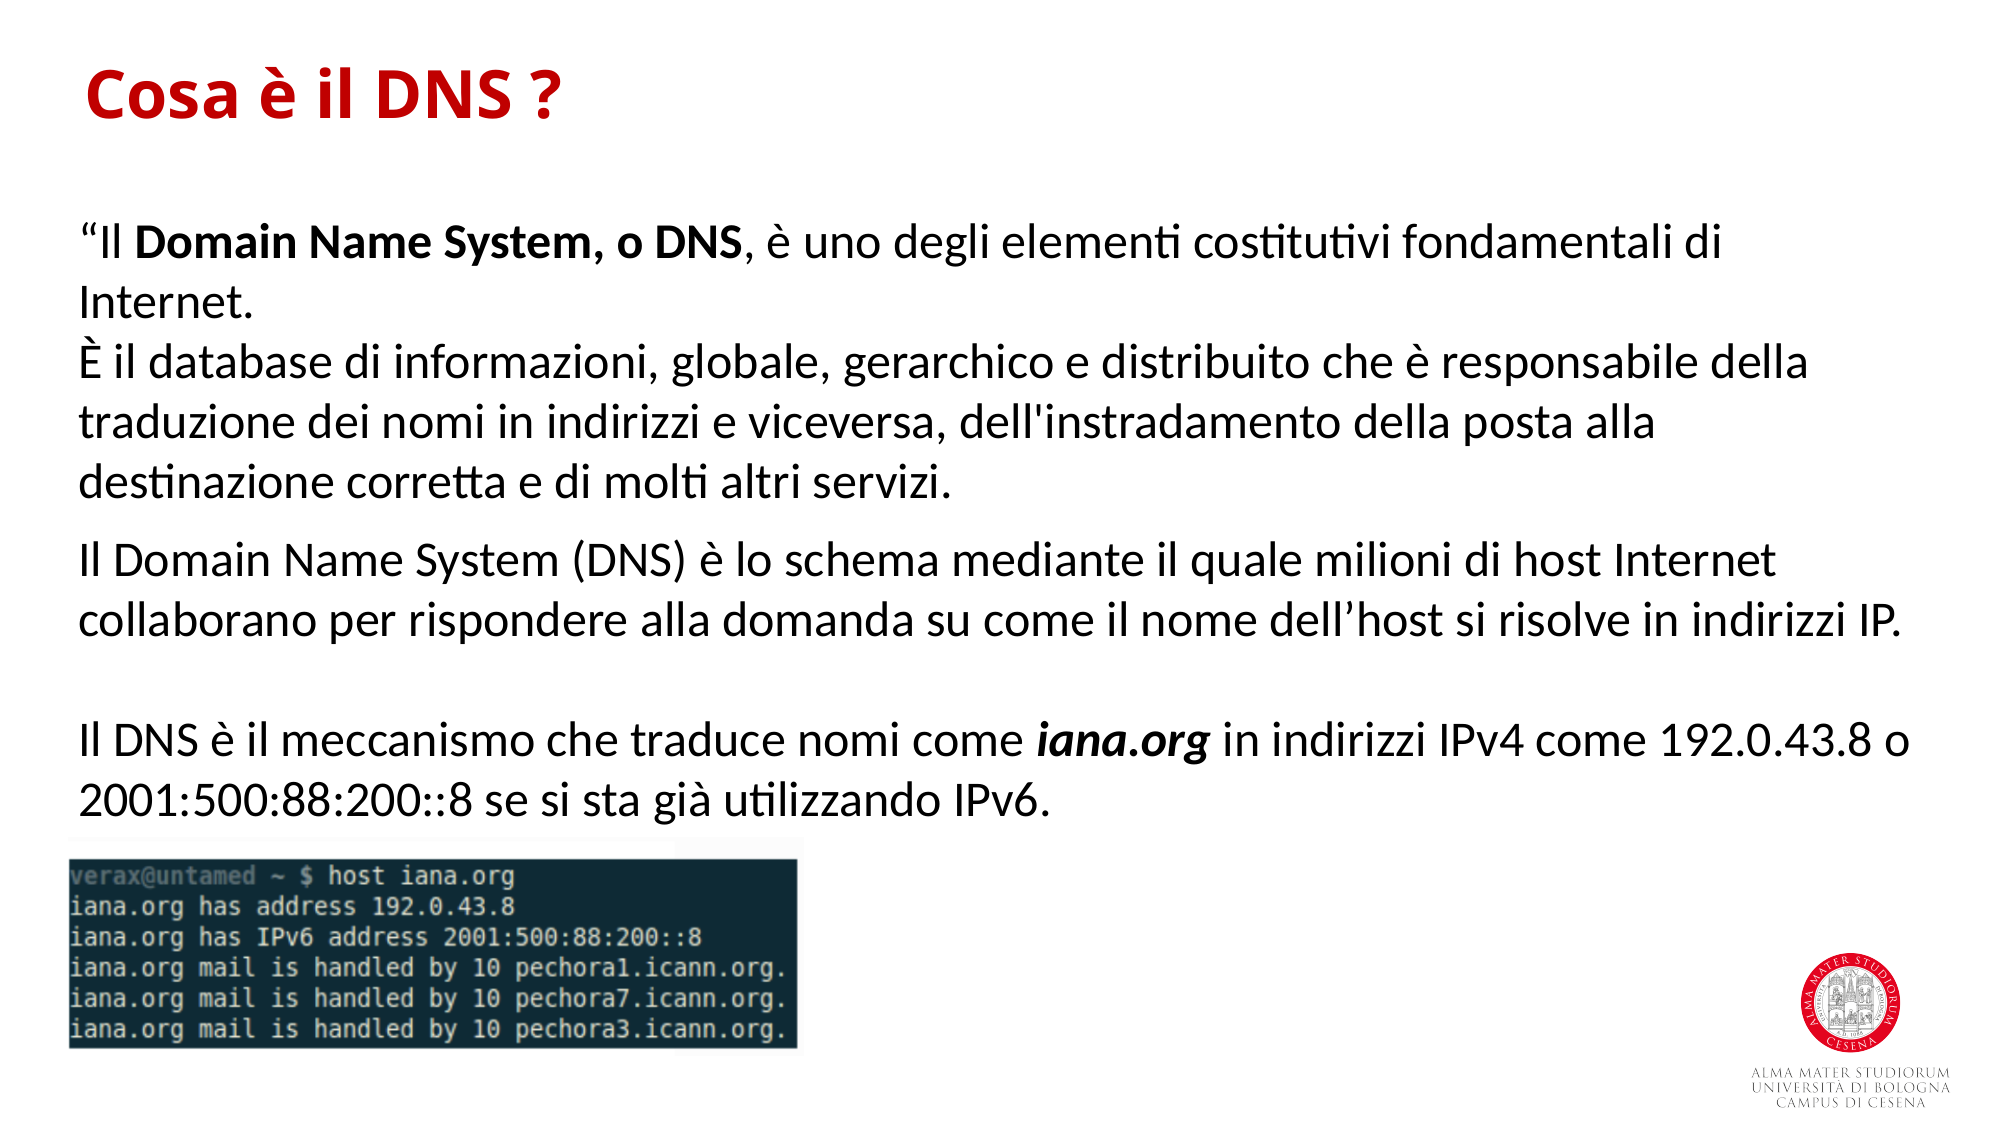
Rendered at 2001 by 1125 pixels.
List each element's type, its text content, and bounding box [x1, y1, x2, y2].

text_box Cosa è il DNS ? [69, 44, 578, 139]
text_box “Il Domain Name System, o DNS, è uno degli elementi costitutivi fondamentali di Internet. È il database di informazioni, globale, gerarchico e distribuito che è responsabile della traduzione dei nomi in indirizzi e viceversa, dell'instradamento della posta alla destinazione corretta e di molti altri servizi. [63, 201, 1902, 516]
picture [68, 836, 805, 1057]
picture [1720, 933, 1981, 1118]
text_box Il Domain Name System (DNS) è lo schema mediante il quale milioni di host Internet collaborano per rispondere alla domanda su come il nome dell’host si risolve in indirizzi IP. Il DNS è il meccanismo che traduce nomi come iana.org in indirizzi IPv4 come 192.0.43.8 o 2001:500:88:200::8 se si sta già utilizzando IPv6. [63, 519, 1945, 834]
